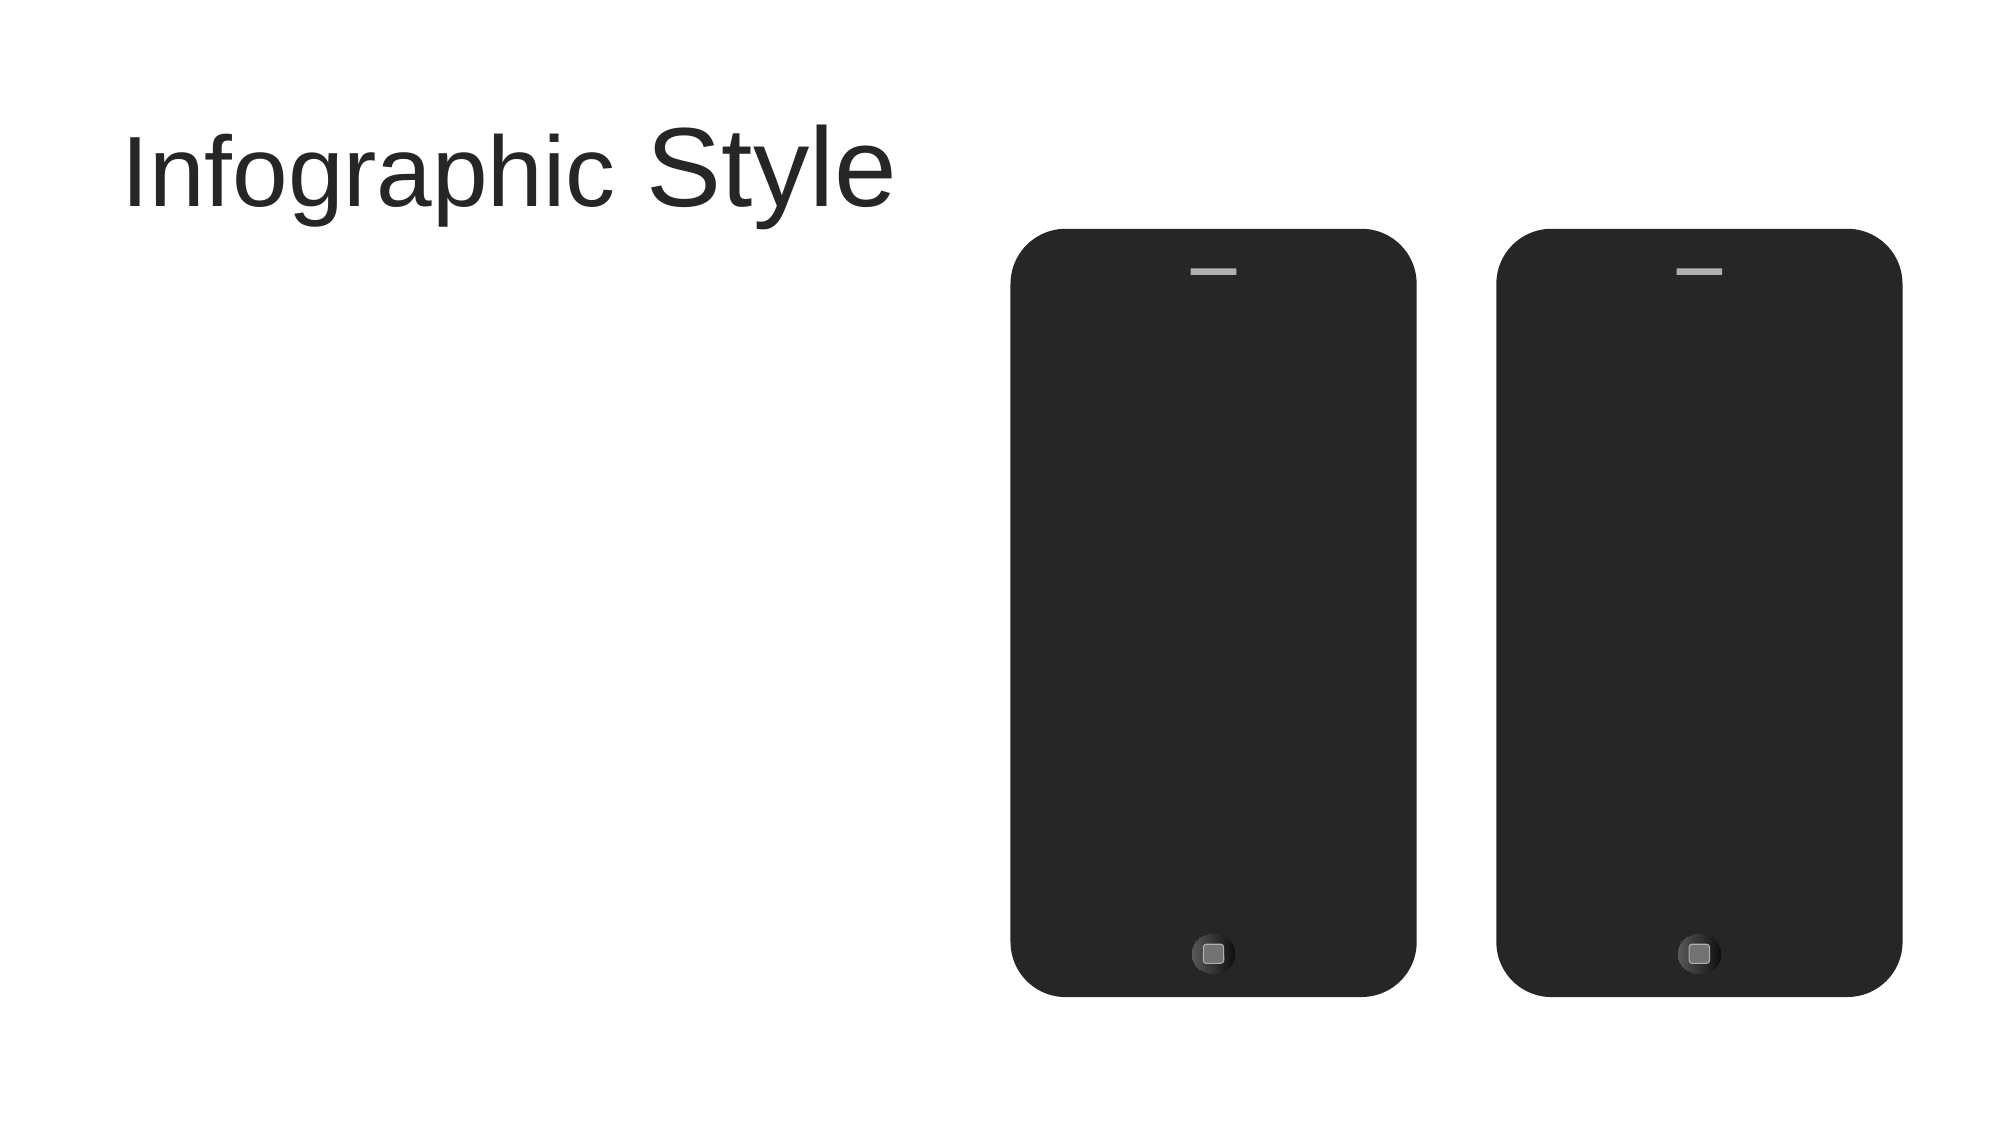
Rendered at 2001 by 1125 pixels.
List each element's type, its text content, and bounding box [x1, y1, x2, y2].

text_box Infographic Style [107, 86, 916, 237]
